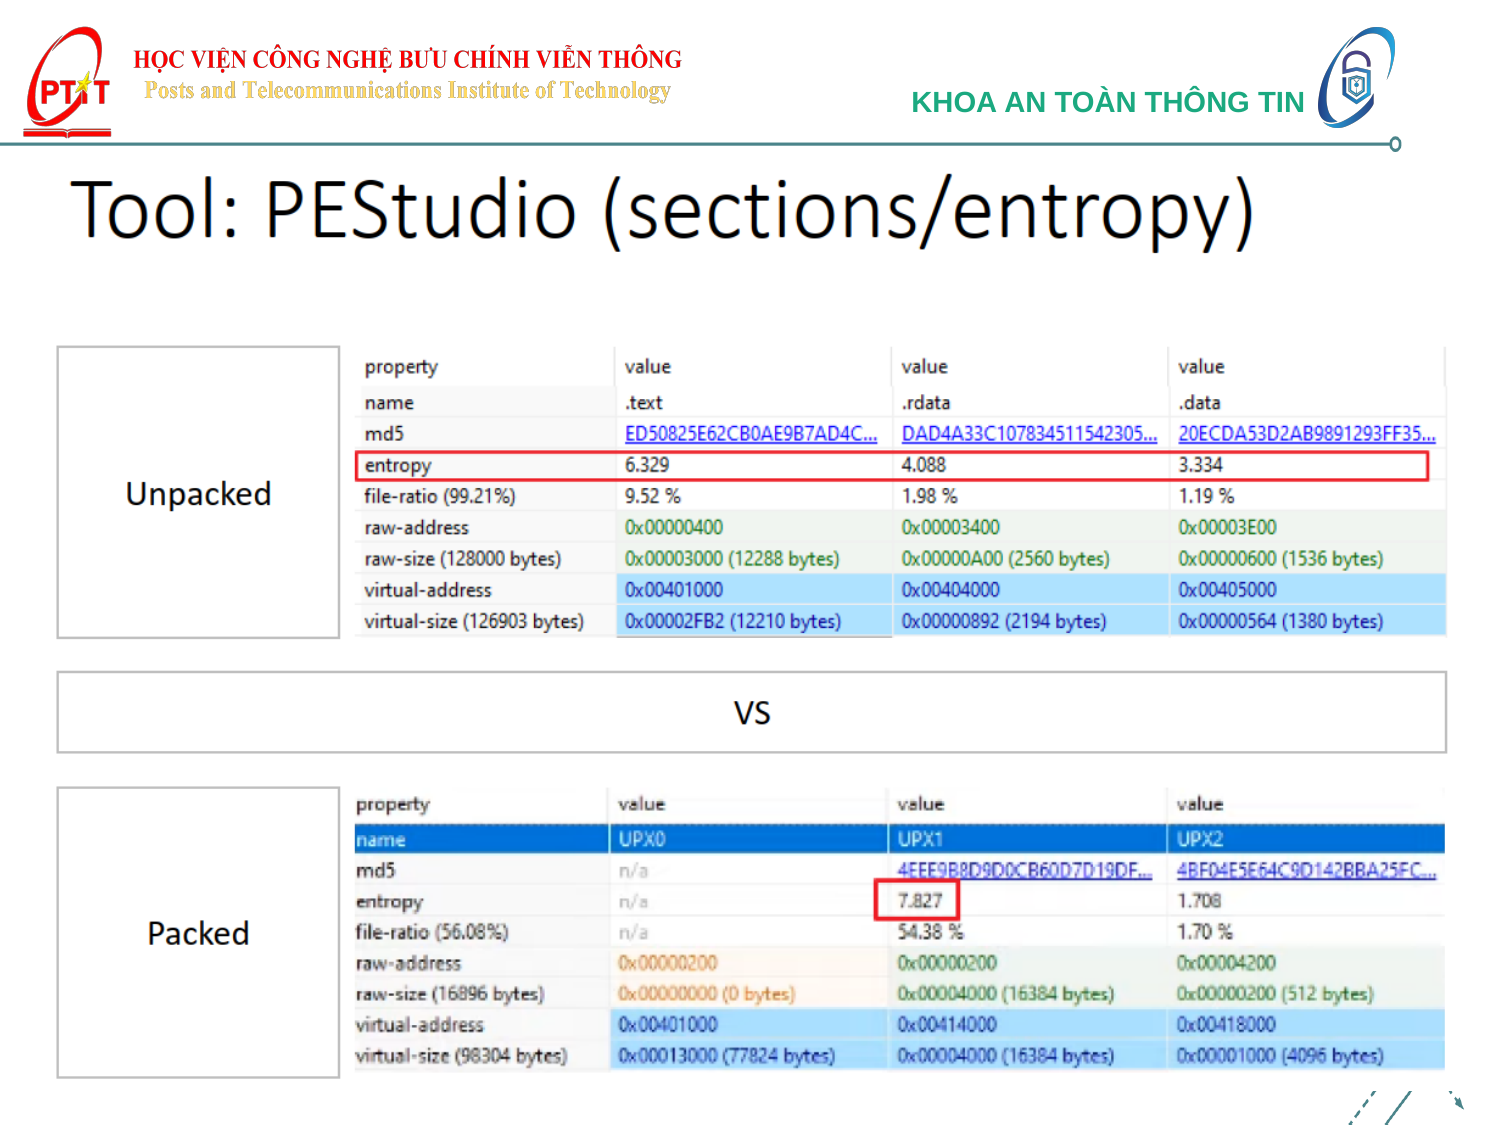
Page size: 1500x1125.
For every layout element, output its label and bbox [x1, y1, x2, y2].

picture [31, 163, 1462, 1091]
picture [0, 18, 695, 147]
picture [1318, 27, 1395, 128]
